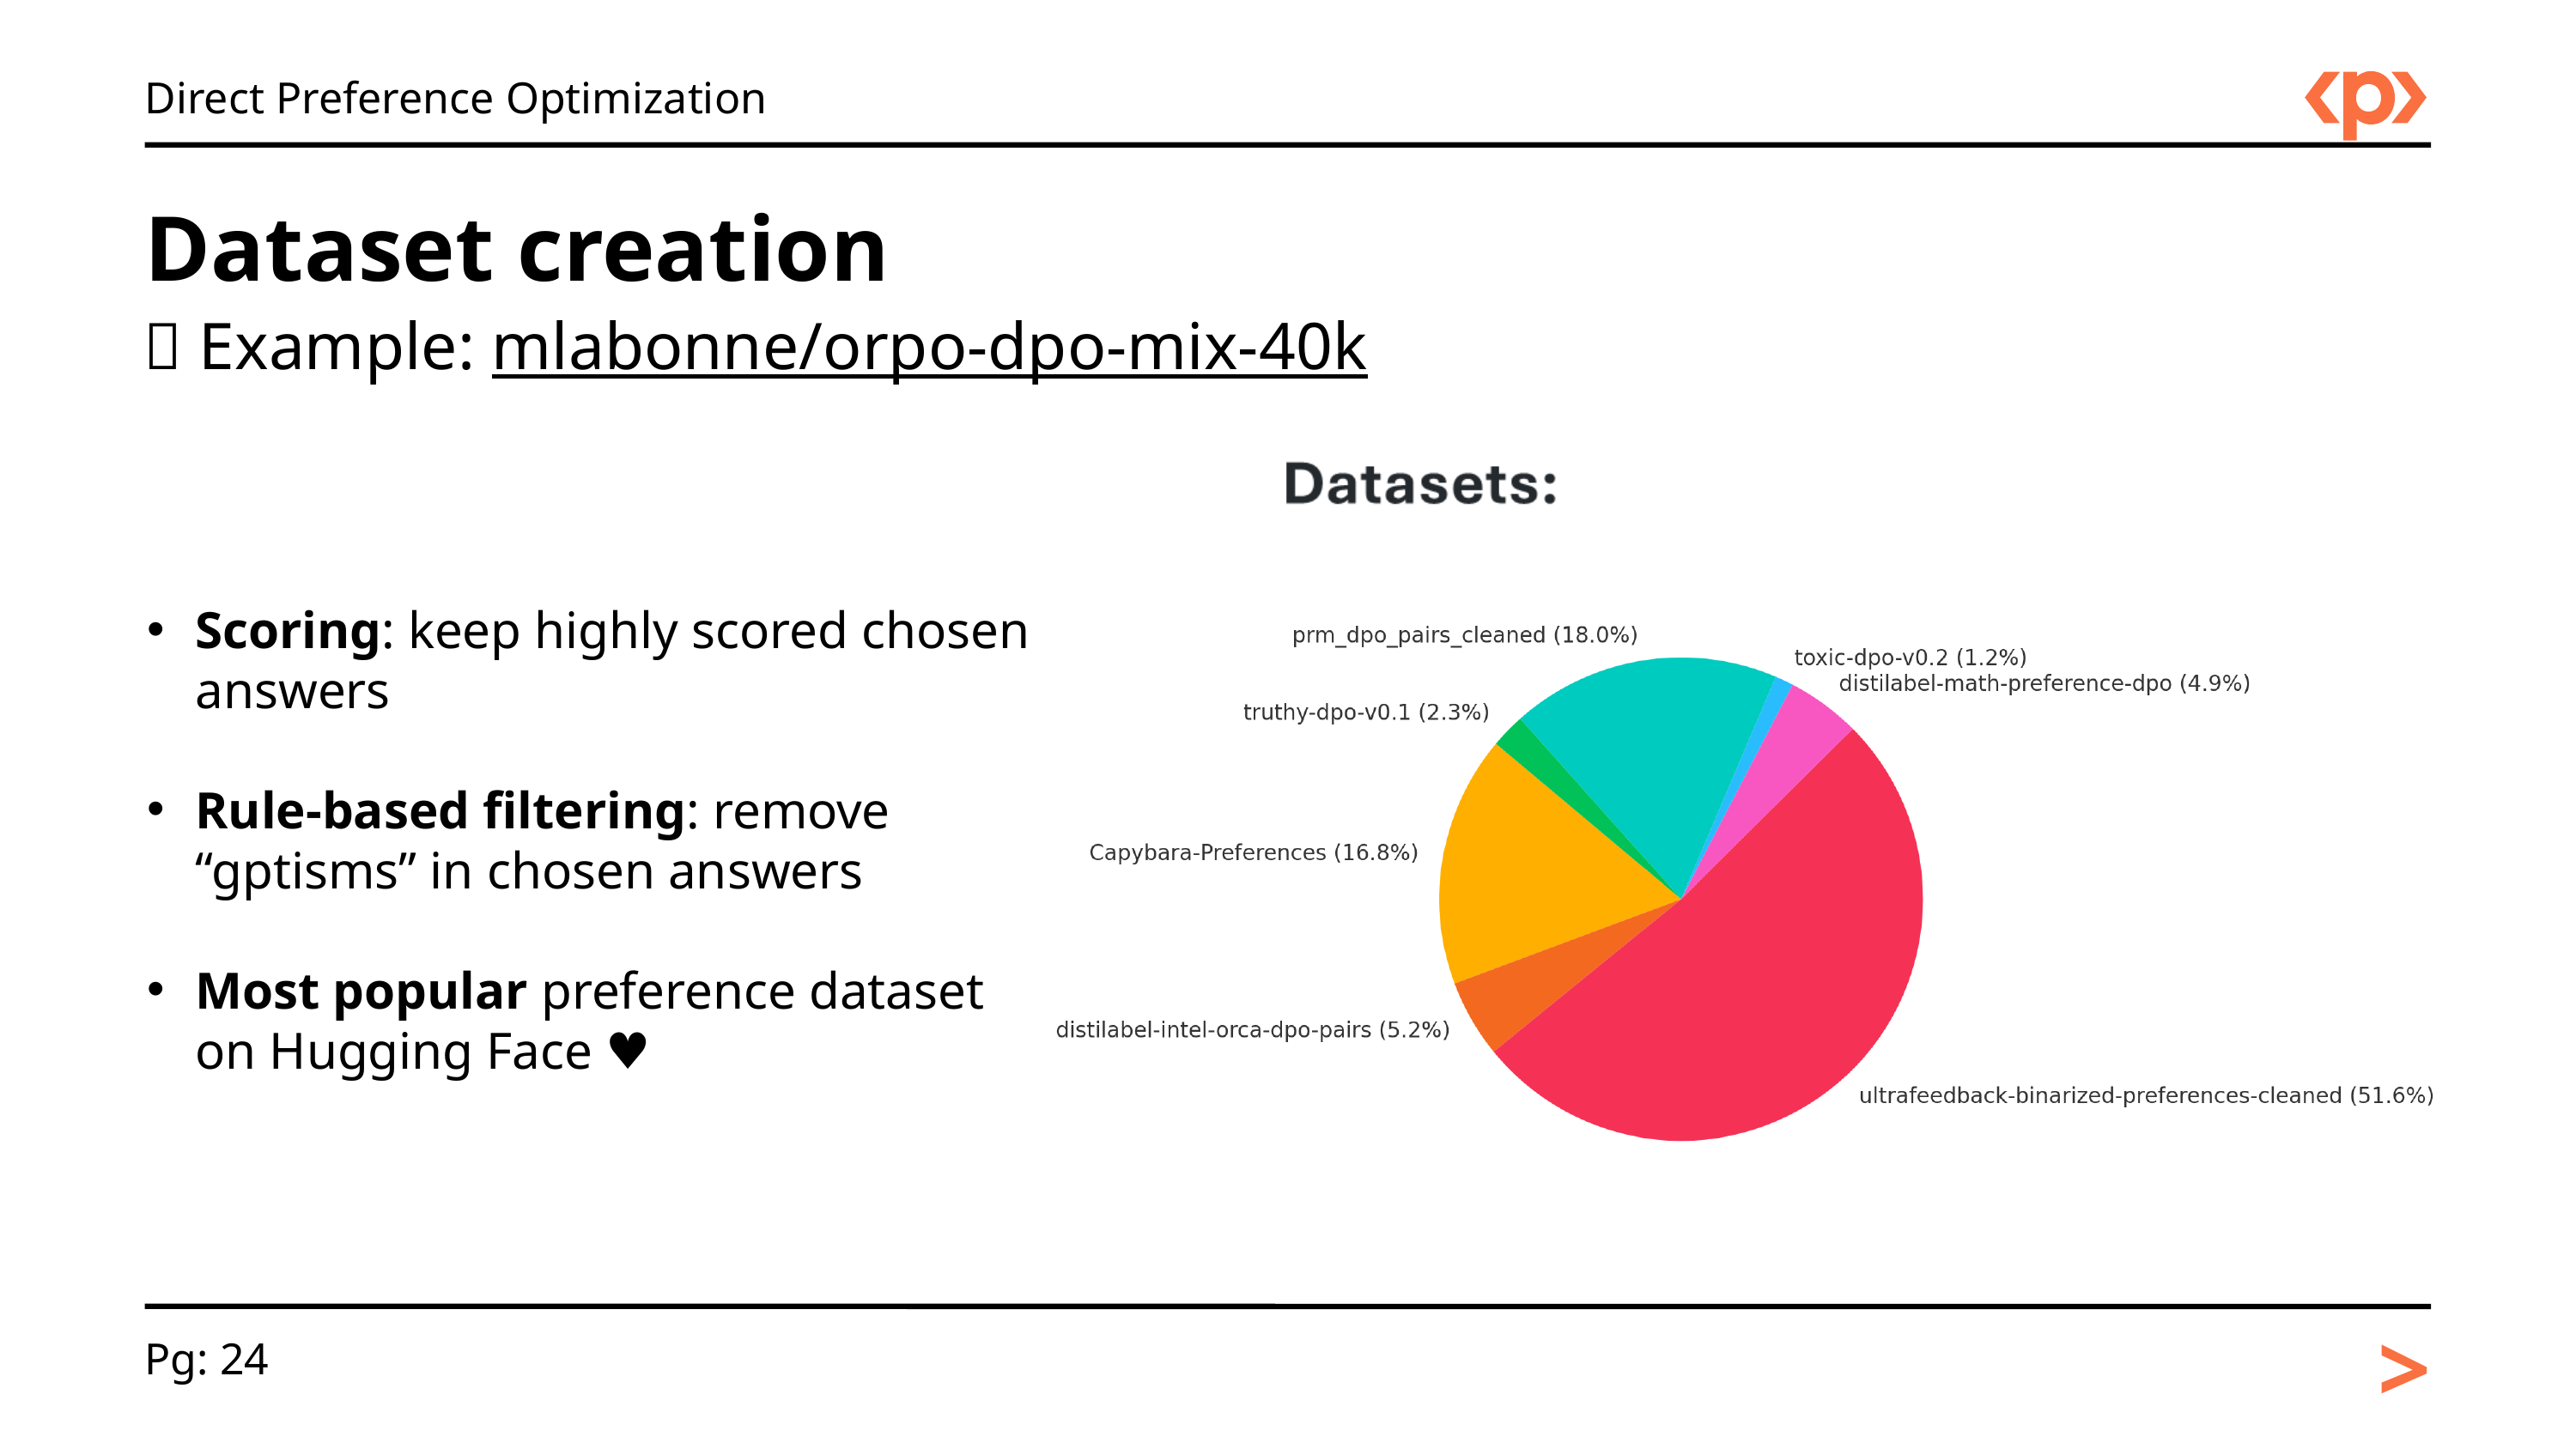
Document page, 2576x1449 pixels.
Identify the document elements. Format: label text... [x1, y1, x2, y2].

picture [1267, 426, 1580, 538]
text_box Dataset creation [144, 173, 1814, 300]
text_box 🐋 Example: mlabonne/orpo-dpo-mix-40k [143, 267, 1813, 393]
text_box Scoring: keep highly scored chosen answers Rule-based filtering: remove “gptisms” in chosen answers Most popular preference dataset on Hugging Face ♥ [147, 597, 1042, 1079]
text_box Pg: 24 [144, 1323, 333, 1384]
picture [1042, 597, 2447, 1151]
text_box > [2378, 1291, 2432, 1422]
text_box Direct Preference Optimization [144, 62, 1084, 123]
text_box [2300, 66, 2432, 145]
